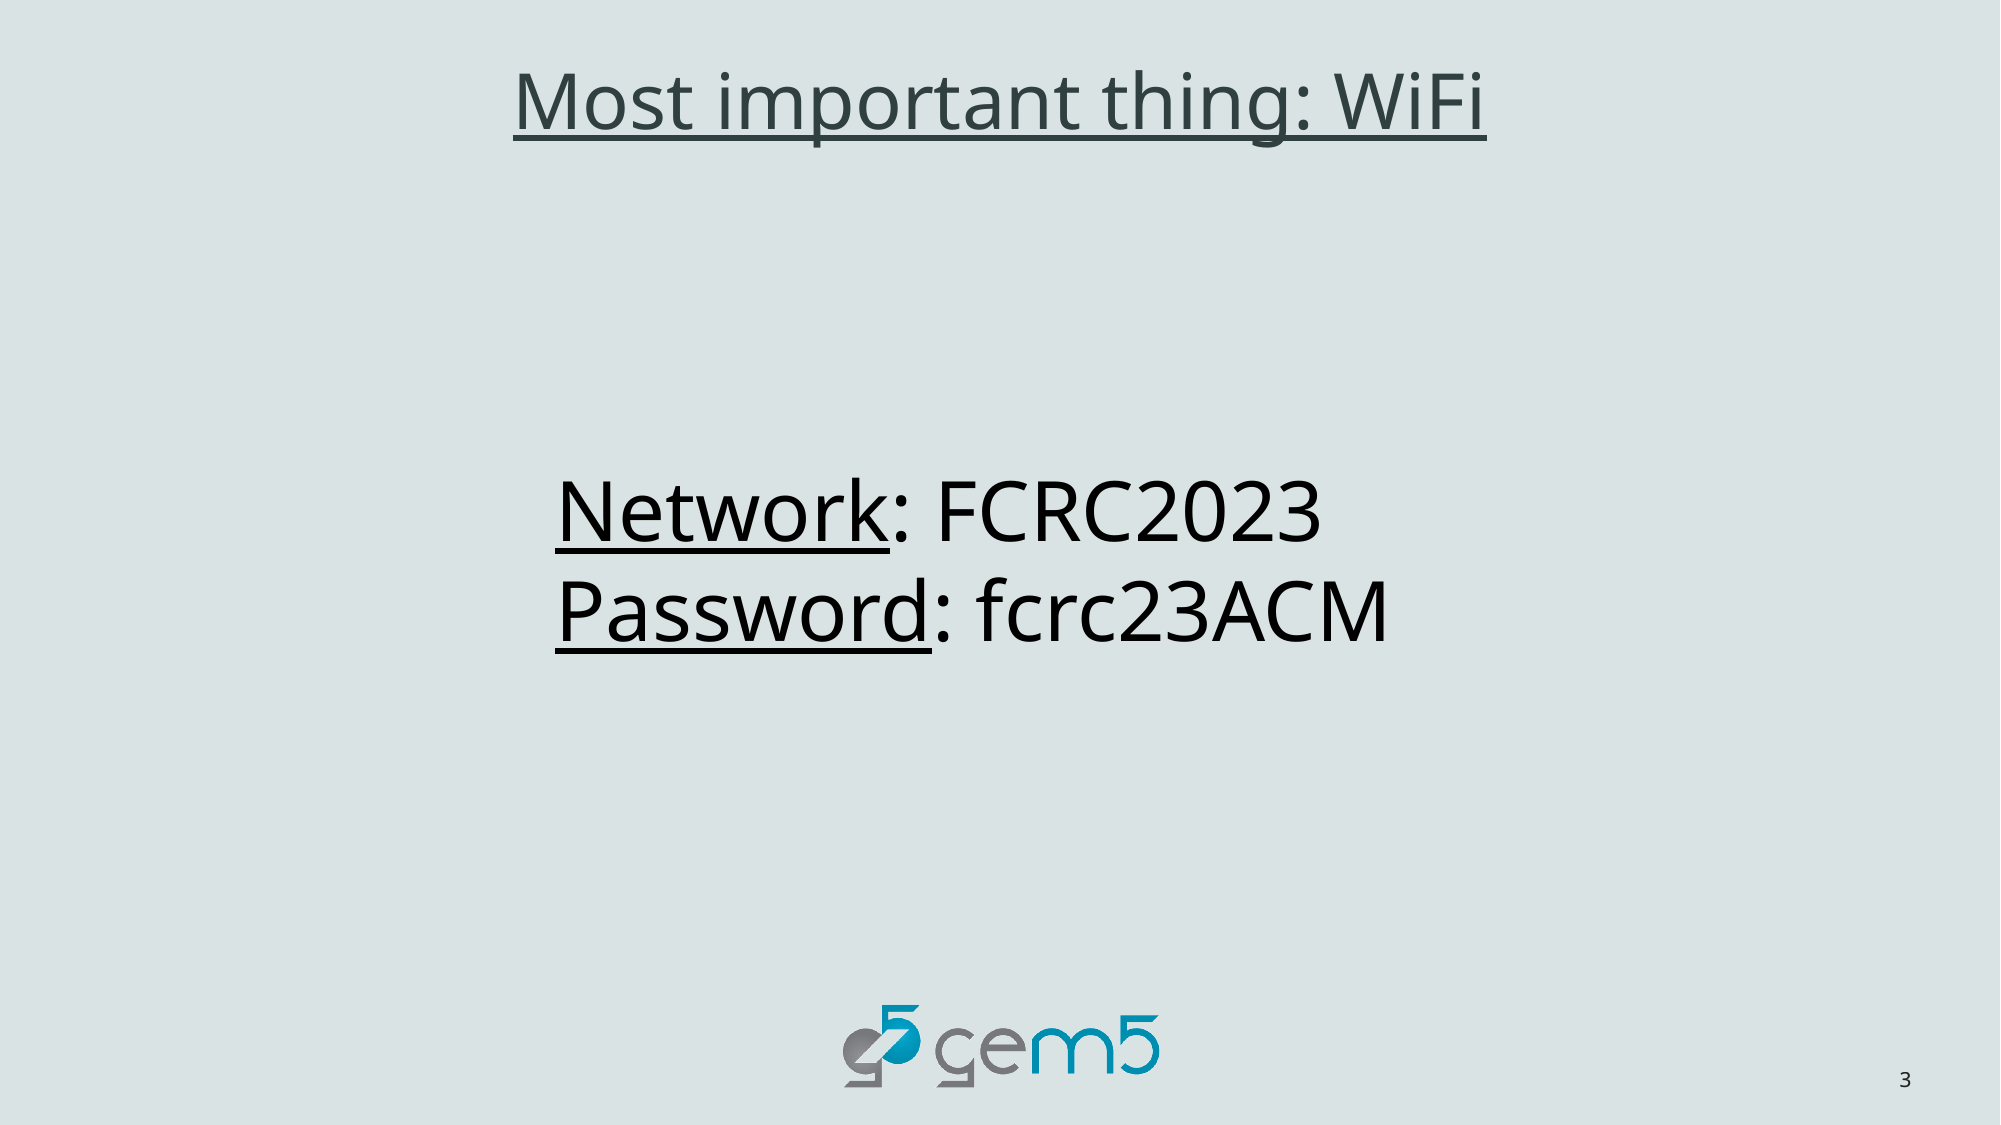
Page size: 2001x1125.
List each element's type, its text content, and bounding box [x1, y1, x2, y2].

title Most important thing: WiFi [162, 44, 1838, 153]
text_box 3 [1637, 1042, 1927, 1119]
picture [807, 965, 1193, 1120]
text_box Network: FCRC2023 Password: fcrc23ACM [540, 450, 1460, 666]
